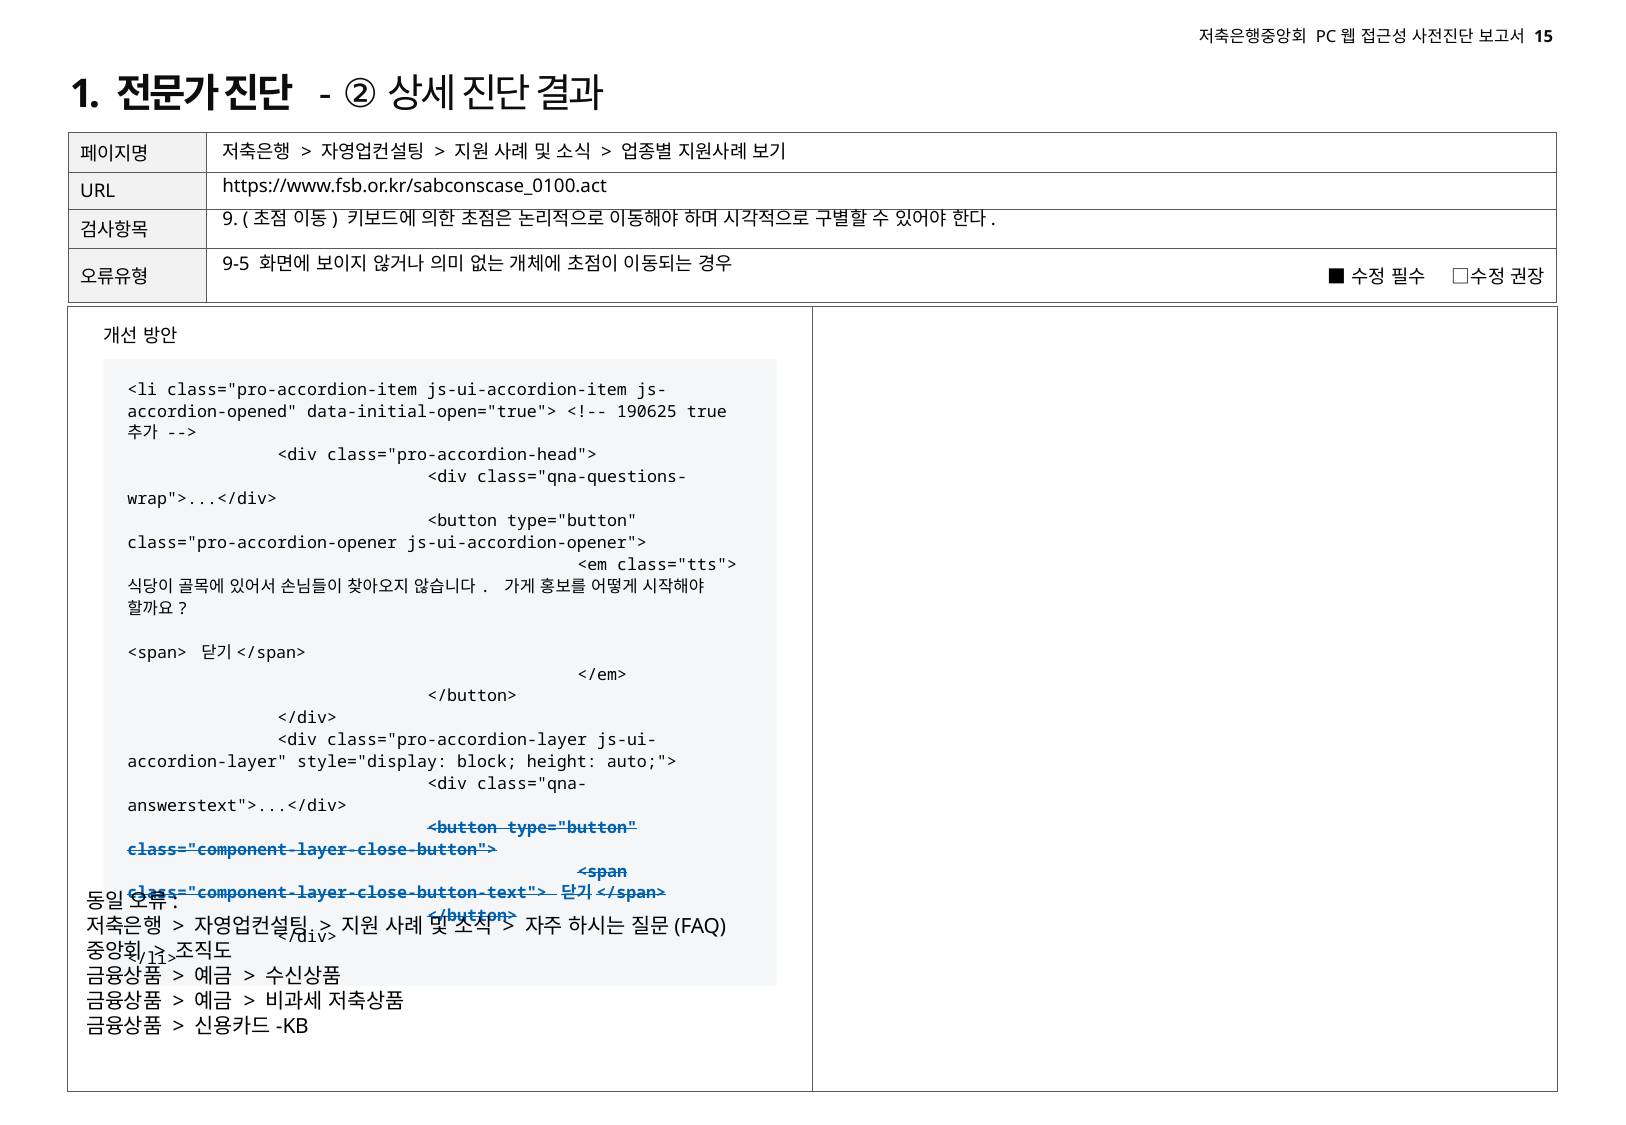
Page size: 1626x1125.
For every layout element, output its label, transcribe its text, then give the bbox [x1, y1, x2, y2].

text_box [103, 324, 777, 838]
list 9-5 화면에 보이지 않거나 의미 없는 개체에 초점이 이동되는 경우 [207, 235, 1293, 291]
list https://www.fsb.or.kr/sabconscase_0100.act [207, 167, 1557, 201]
text_box 동일 오류: 저축은행 > 자영업컨설팅 > 지원 사례 및 소식 > 자주 하시는 질문(FAQ) 중앙회 > 조직도 금융상품 > 예금 > 수신상품 금융상품 > 예금 > 비과세 저축상품 금융상품 > 신용카드-KB [85, 888, 727, 1050]
list 저축은행 > 자영업컨설팅 > 지원 사례 및 소식 > 업종별 지원사례 보기 [207, 133, 1557, 167]
title 1. 전문가 진단 - ②상세 진단 결과 [69, 72, 1126, 117]
list 9. (초점 이동) 키보드에 의한 초점은 논리적으로 이동해야 하며 시각적으로 구별할 수 있어야 한다. [207, 201, 1557, 236]
